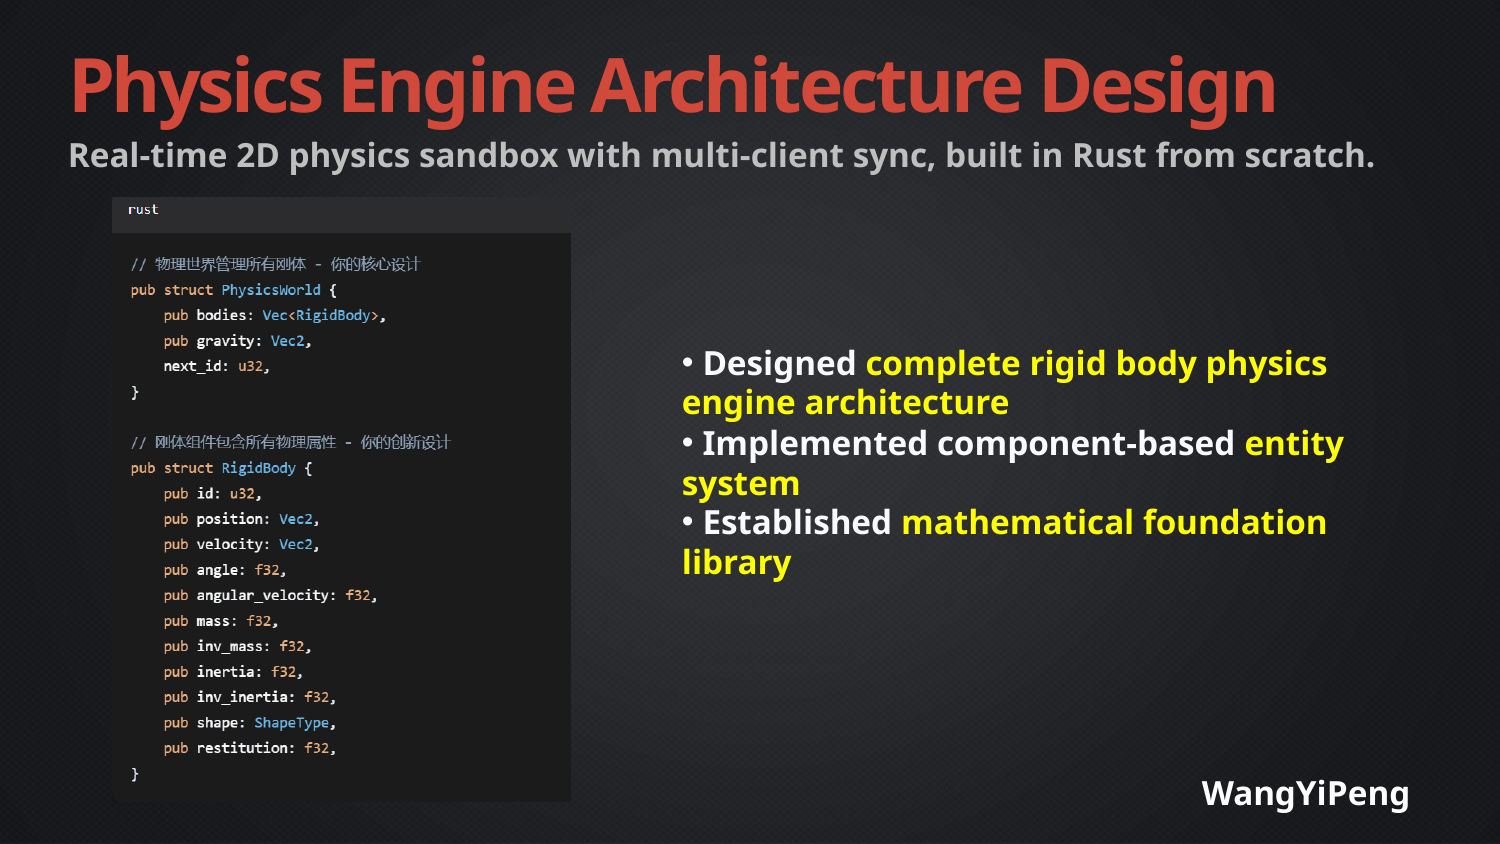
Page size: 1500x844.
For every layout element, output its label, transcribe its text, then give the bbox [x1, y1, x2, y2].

text_box WangYiPeng [1187, 764, 1494, 837]
text_box Physics Engine Architecture Design [53, 29, 1459, 104]
text_box Designed complete rigid body physics engine architecture Implemented component-based entity system Established mathematical foundation library [667, 334, 1401, 712]
text_box Real-time 2D physics sandbox with multi-client sync, built in Rust from scratch. [53, 126, 1410, 182]
picture [0, 0, 1500, 844]
